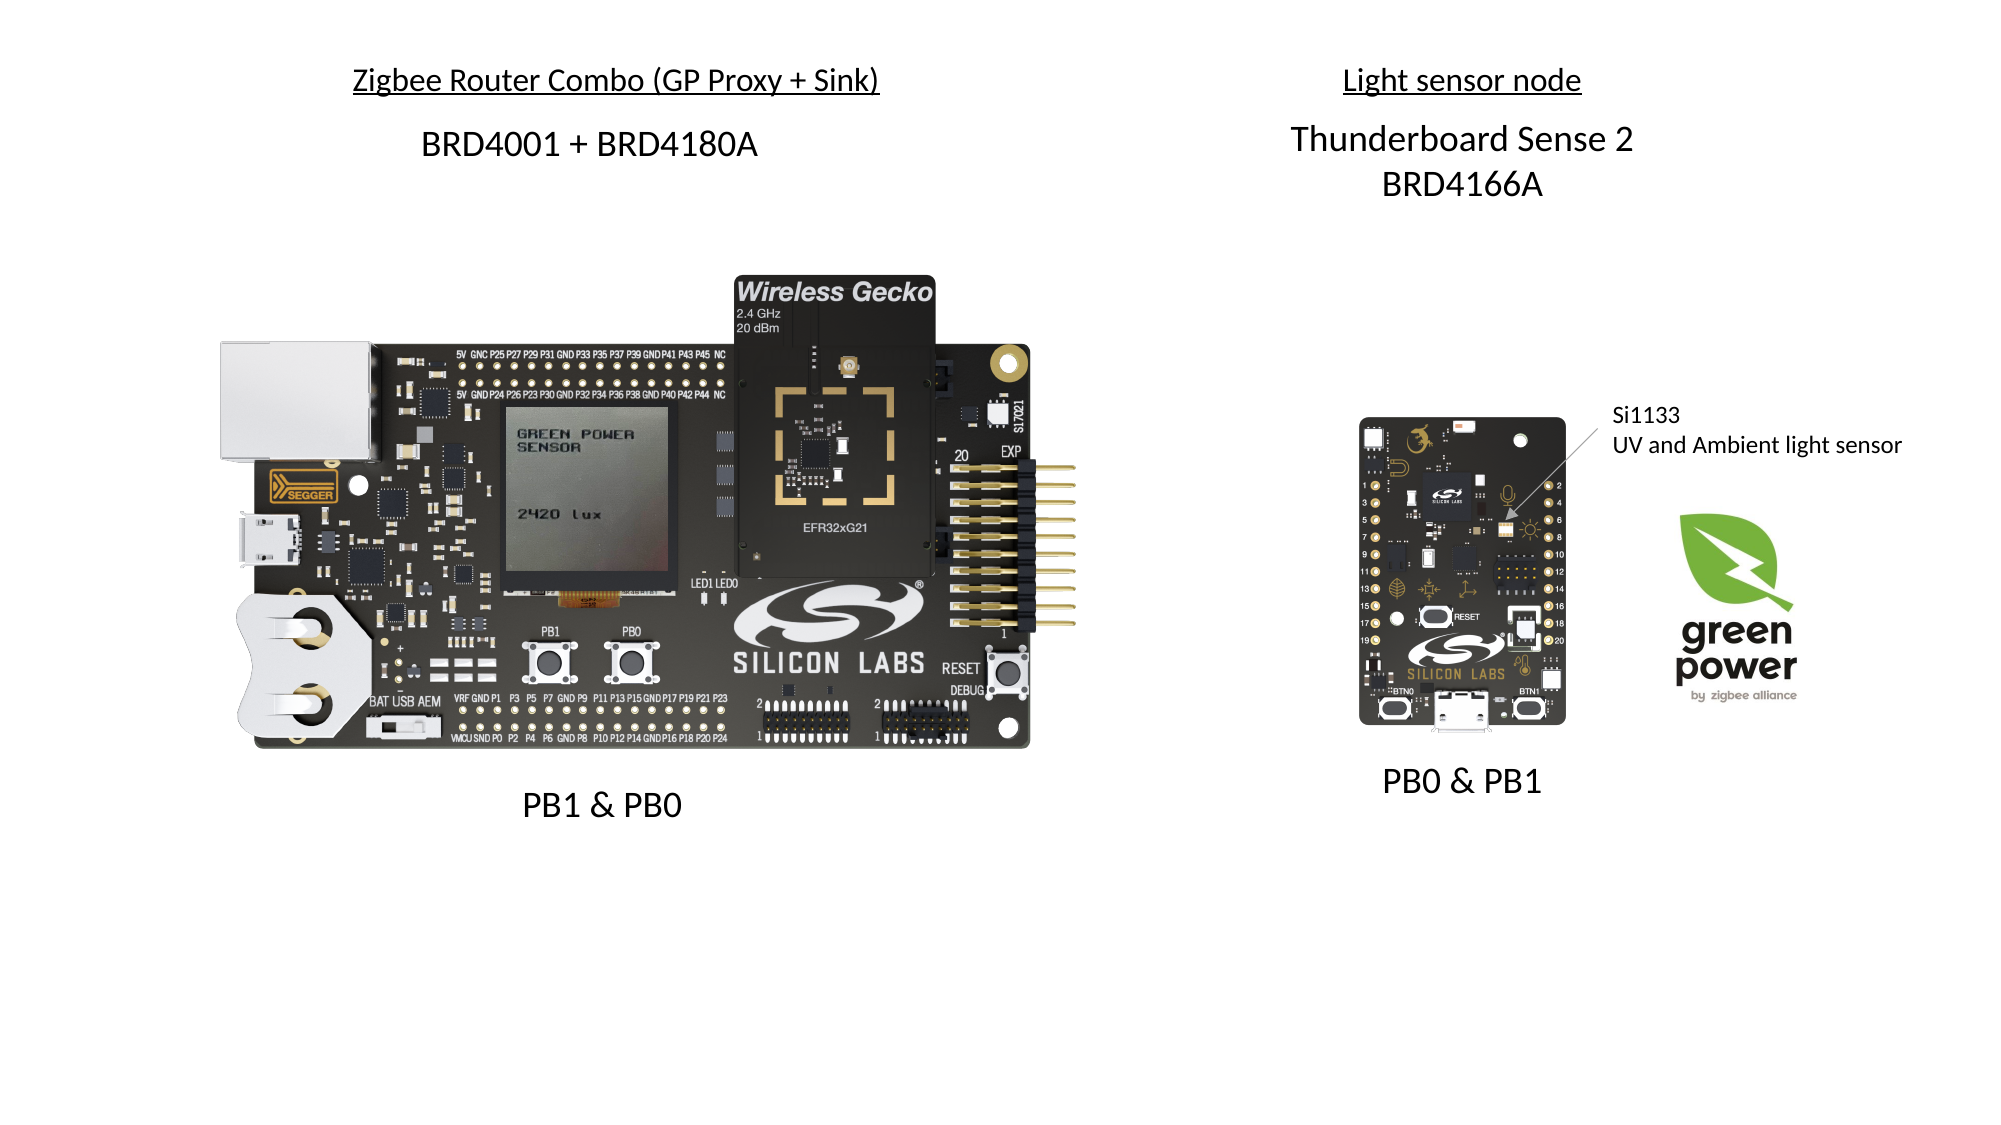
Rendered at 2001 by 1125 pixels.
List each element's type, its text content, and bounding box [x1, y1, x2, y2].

text_box BRD4001 + BRD4180A [406, 111, 774, 172]
text_box Thunderboard Sense 2 BRD4166A [1275, 106, 1650, 212]
text_box PB0 & PB1 [1367, 748, 1558, 809]
text_box PB1 & PB0 [507, 772, 698, 833]
picture [506, 407, 668, 571]
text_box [220, 230, 1186, 749]
text_box Si1133 UV and Ambient light sensor [1597, 391, 1919, 466]
picture [1359, 417, 1566, 733]
text_box Light sensor node [1328, 50, 1597, 105]
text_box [1505, 429, 1597, 521]
picture [1586, 506, 1887, 707]
text_box Zigbee Router Combo (GP Proxy + Sink) [337, 50, 895, 105]
